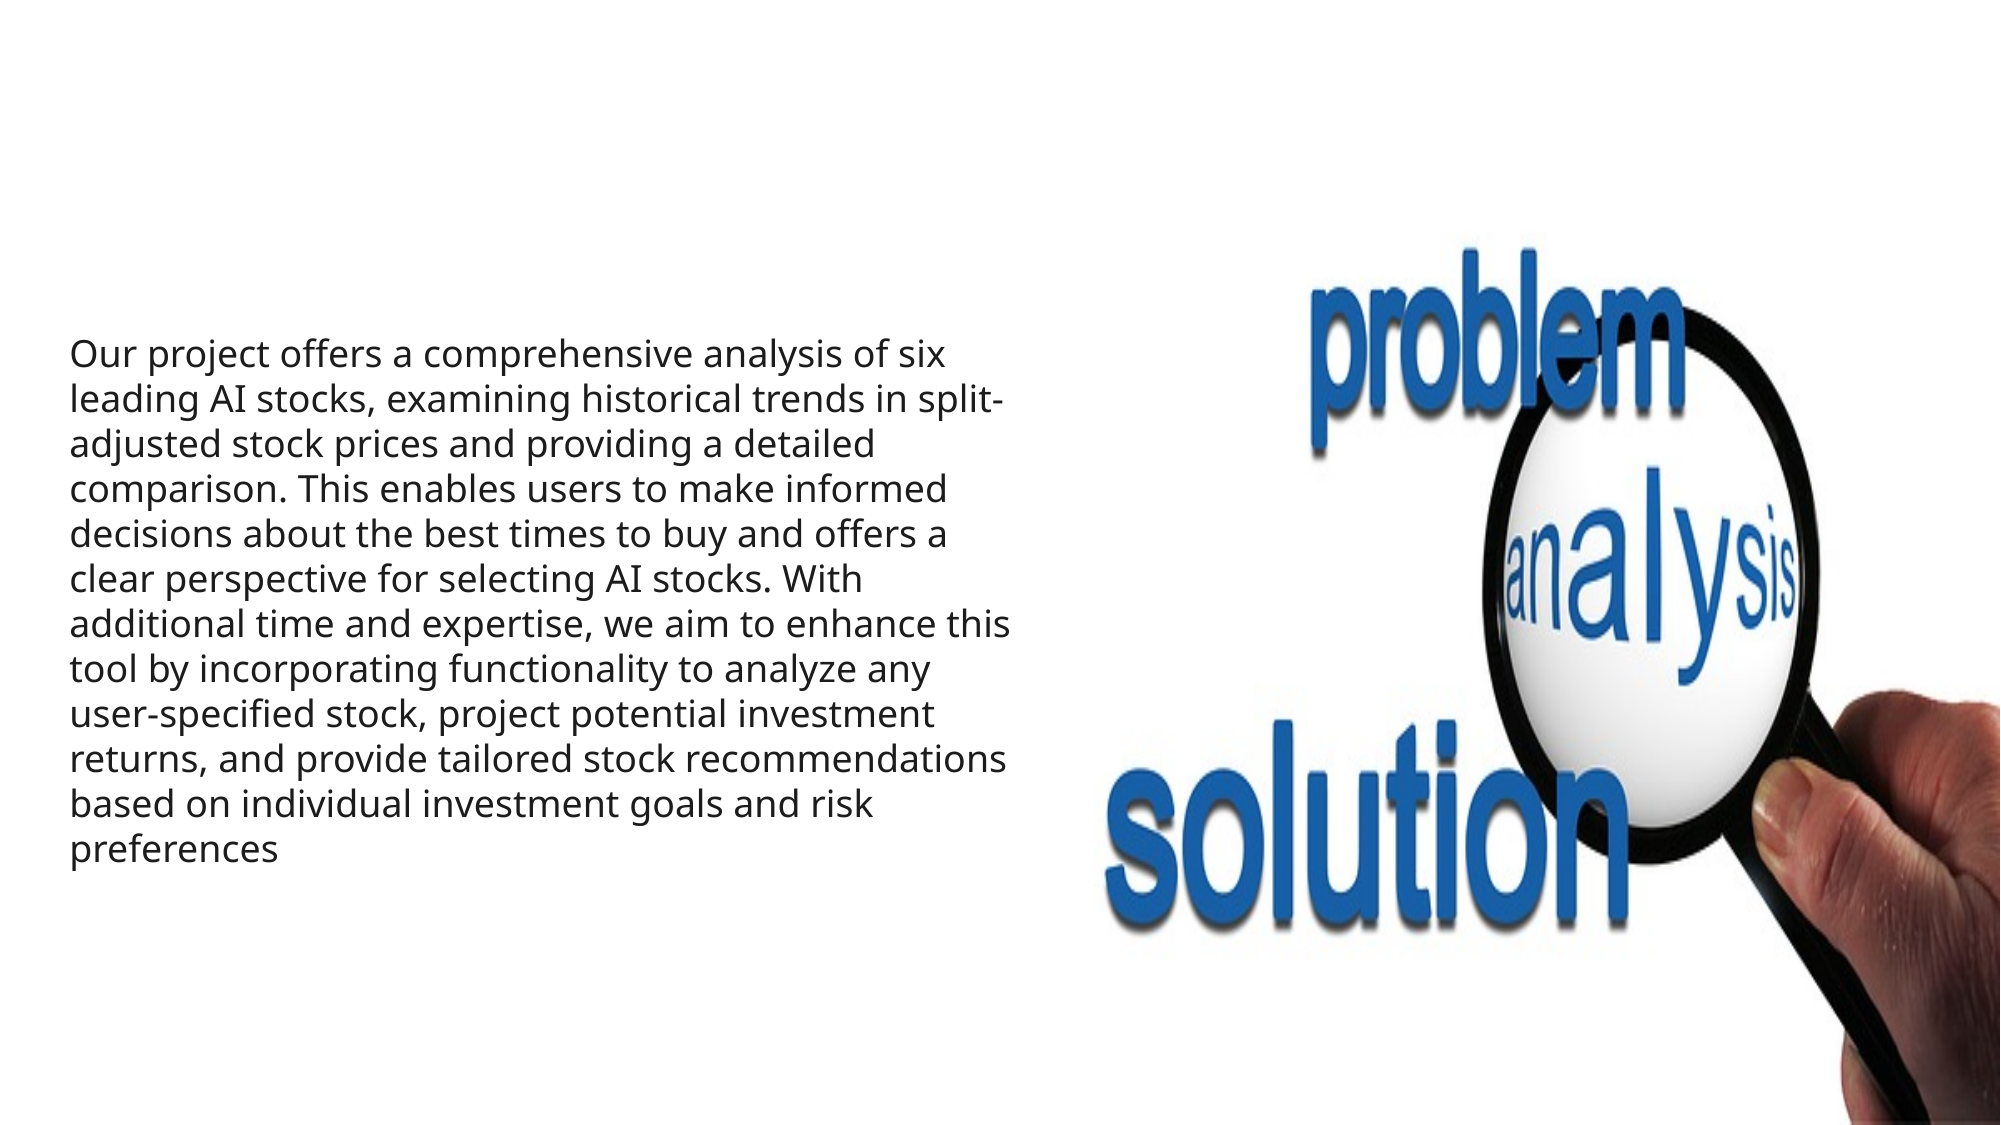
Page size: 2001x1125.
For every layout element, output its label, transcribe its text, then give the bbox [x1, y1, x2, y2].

picture [935, 8, 2000, 1125]
text_box Our project offers a comprehensive analysis of six leading AI stocks, examining historical trends in split-adjusted stock prices and providing a detailed comparison. This enables users to make informed decisions about the best times to buy and offers a clear perspective for selecting AI stocks. With additional time and expertise, we aim to enhance this tool by incorporating functionality to analyze any user-specified stock, project potential investment returns, and provide tailored stock recommendations based on individual investment goals and risk preferences [54, 322, 935, 878]
